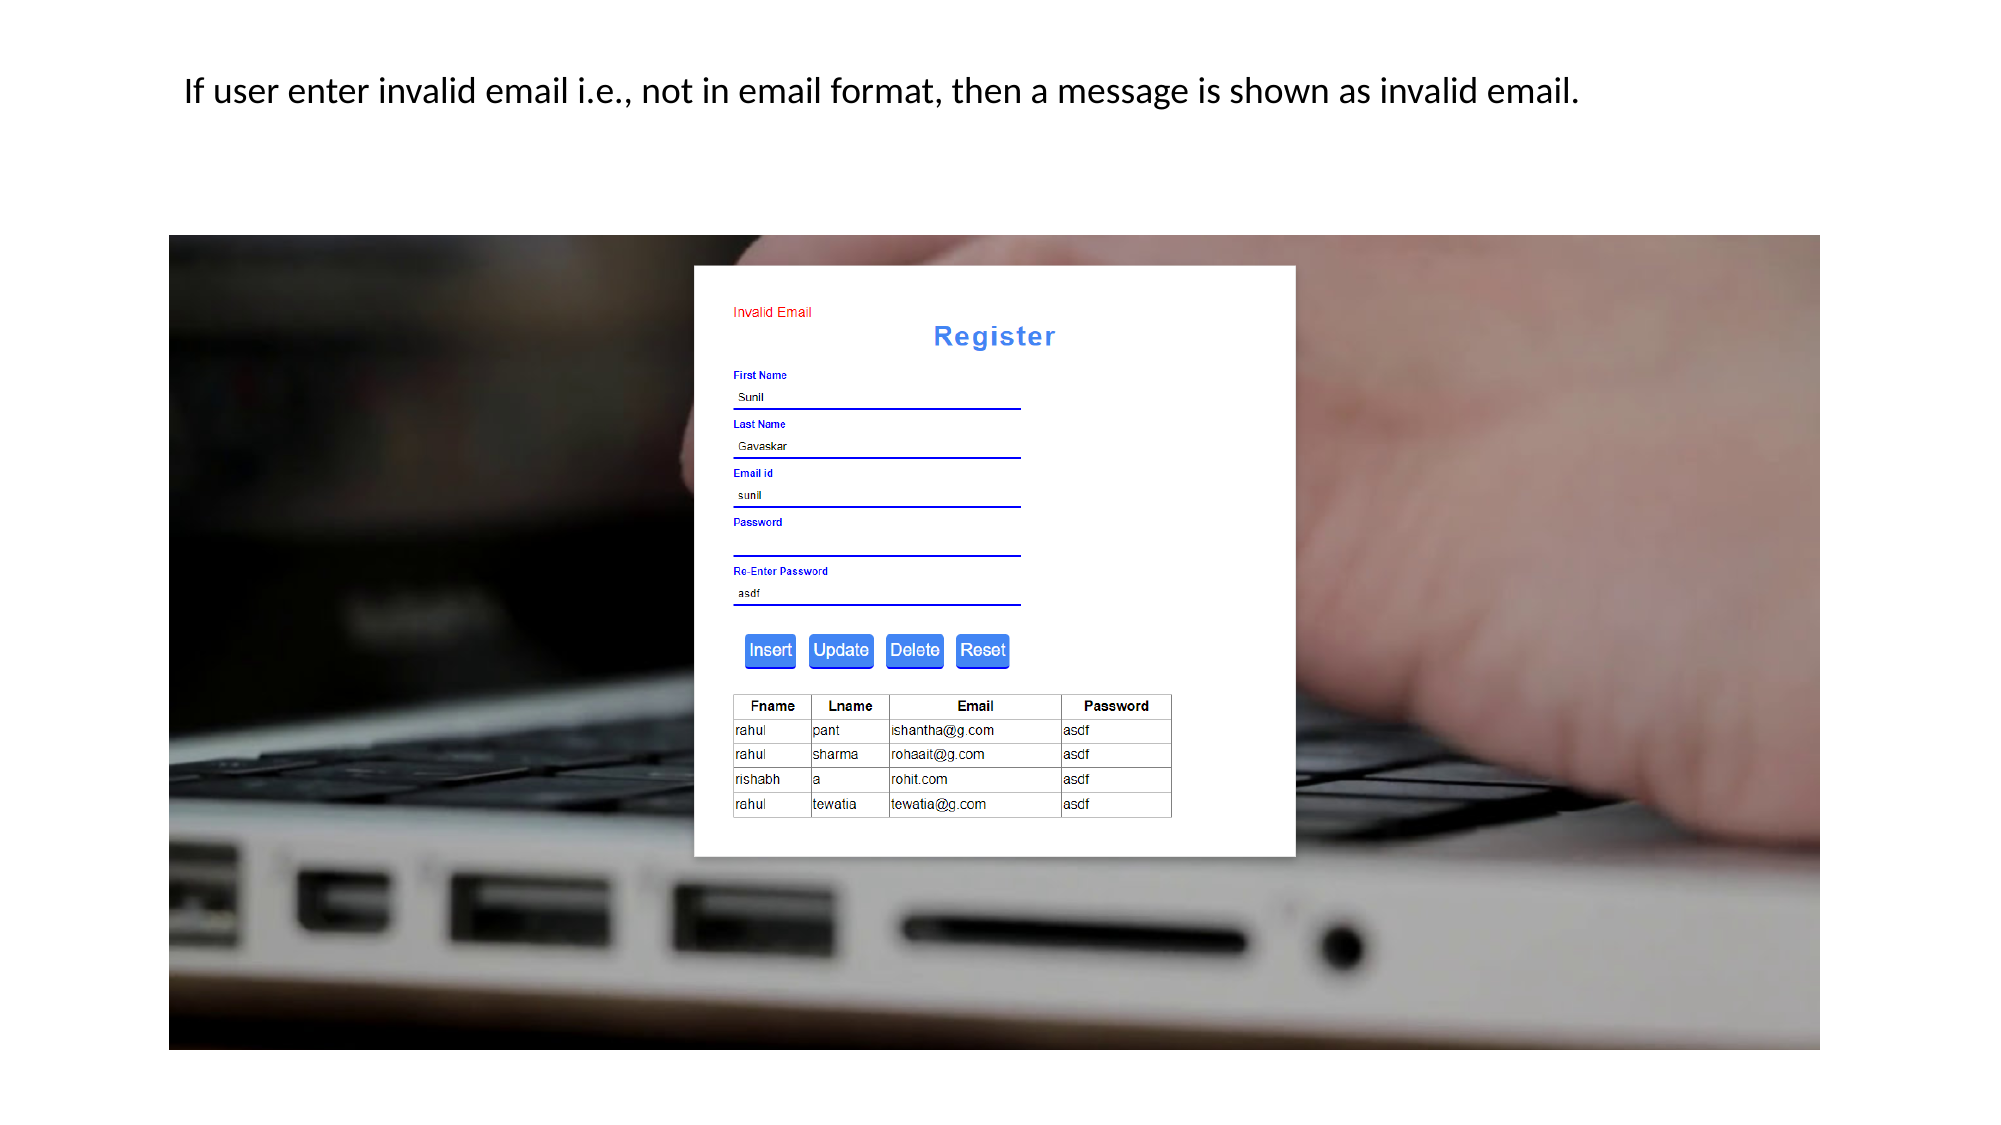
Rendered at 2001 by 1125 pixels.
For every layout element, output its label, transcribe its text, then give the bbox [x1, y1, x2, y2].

text_box If user enter invalid email i.e., not in email format, then a message is shown as invalid email. [169, 58, 1848, 119]
picture [168, 235, 1820, 1050]
